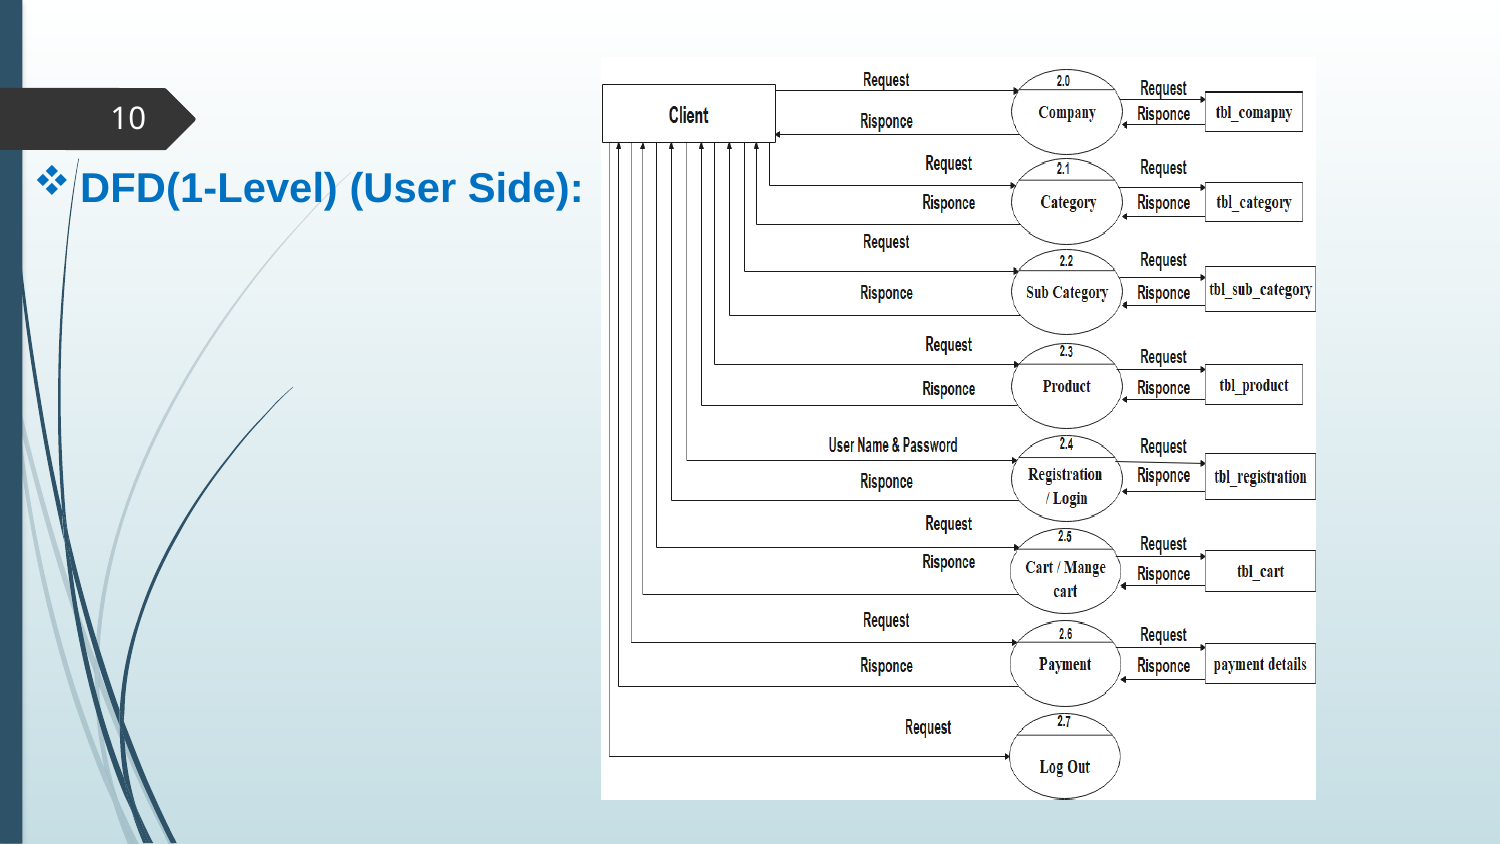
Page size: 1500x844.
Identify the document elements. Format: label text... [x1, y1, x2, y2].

picture [600, 56, 1316, 800]
text_box DFD(1-Level) (User Side): [18, 153, 596, 219]
slide_number 10 [65, 96, 162, 142]
